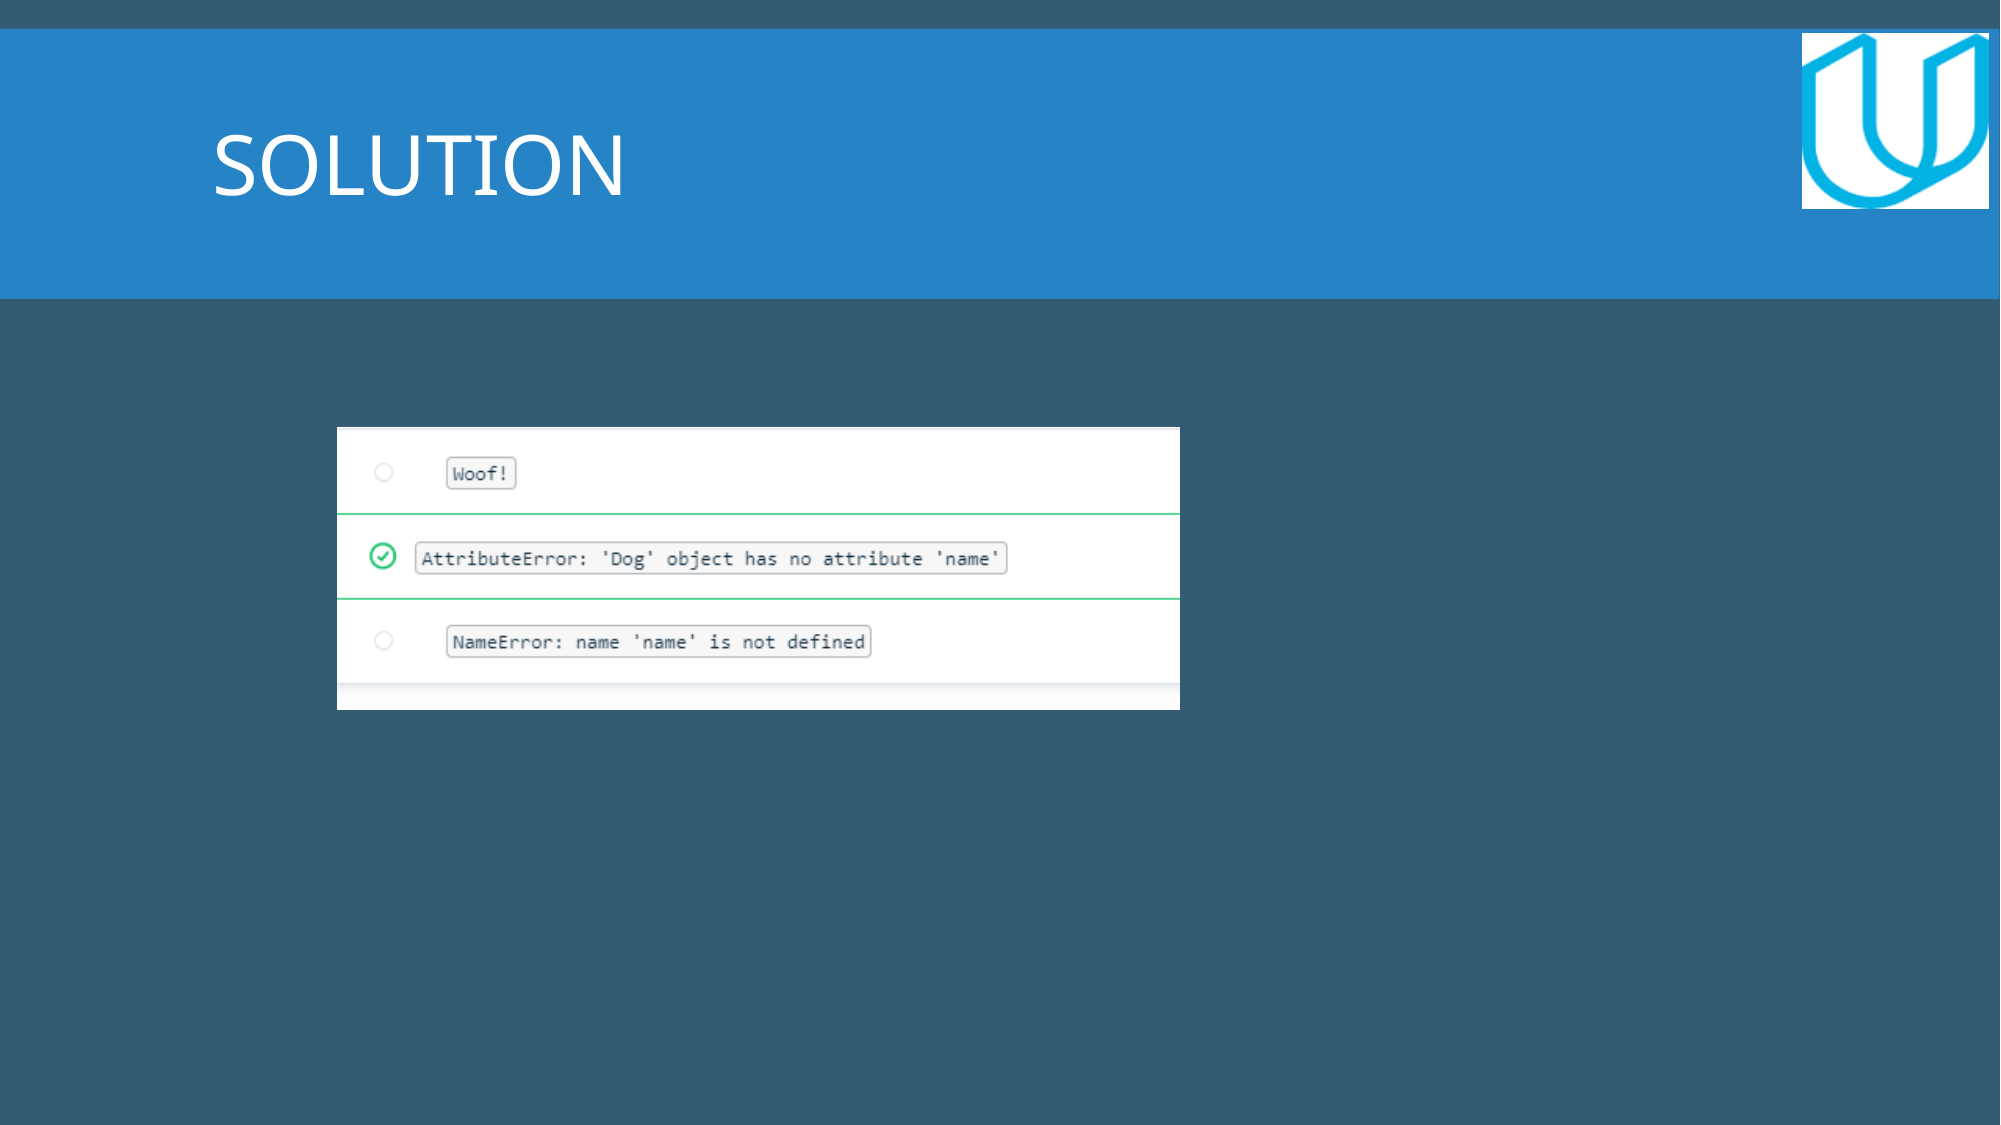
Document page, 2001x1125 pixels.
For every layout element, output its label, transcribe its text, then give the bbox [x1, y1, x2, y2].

picture [337, 427, 1181, 710]
picture [1933, 47, 1974, 167]
picture [1816, 47, 1912, 197]
picture [1745, 27, 2000, 210]
title SOLUTION [197, 46, 1803, 295]
